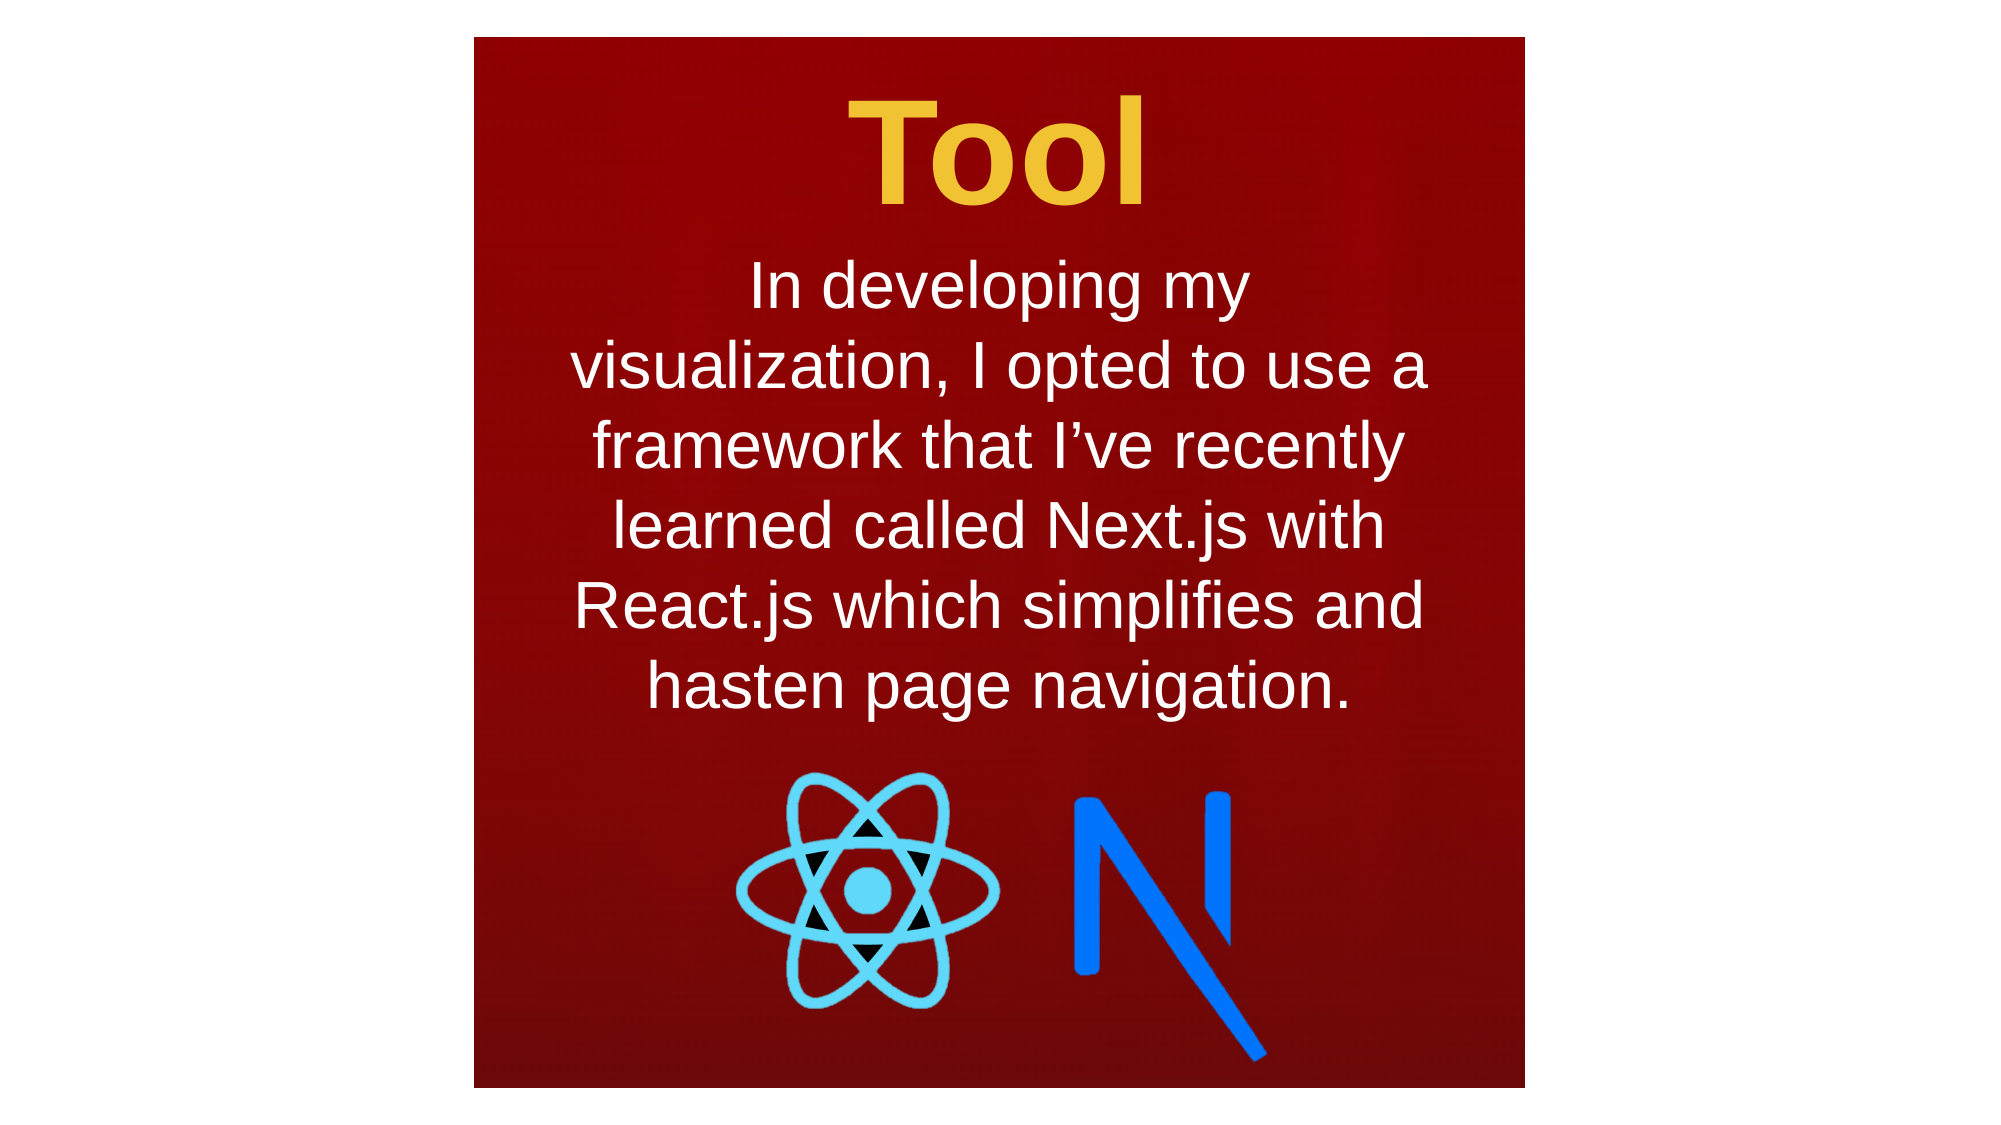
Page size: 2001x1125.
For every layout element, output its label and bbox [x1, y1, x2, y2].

picture [474, 36, 1526, 1125]
